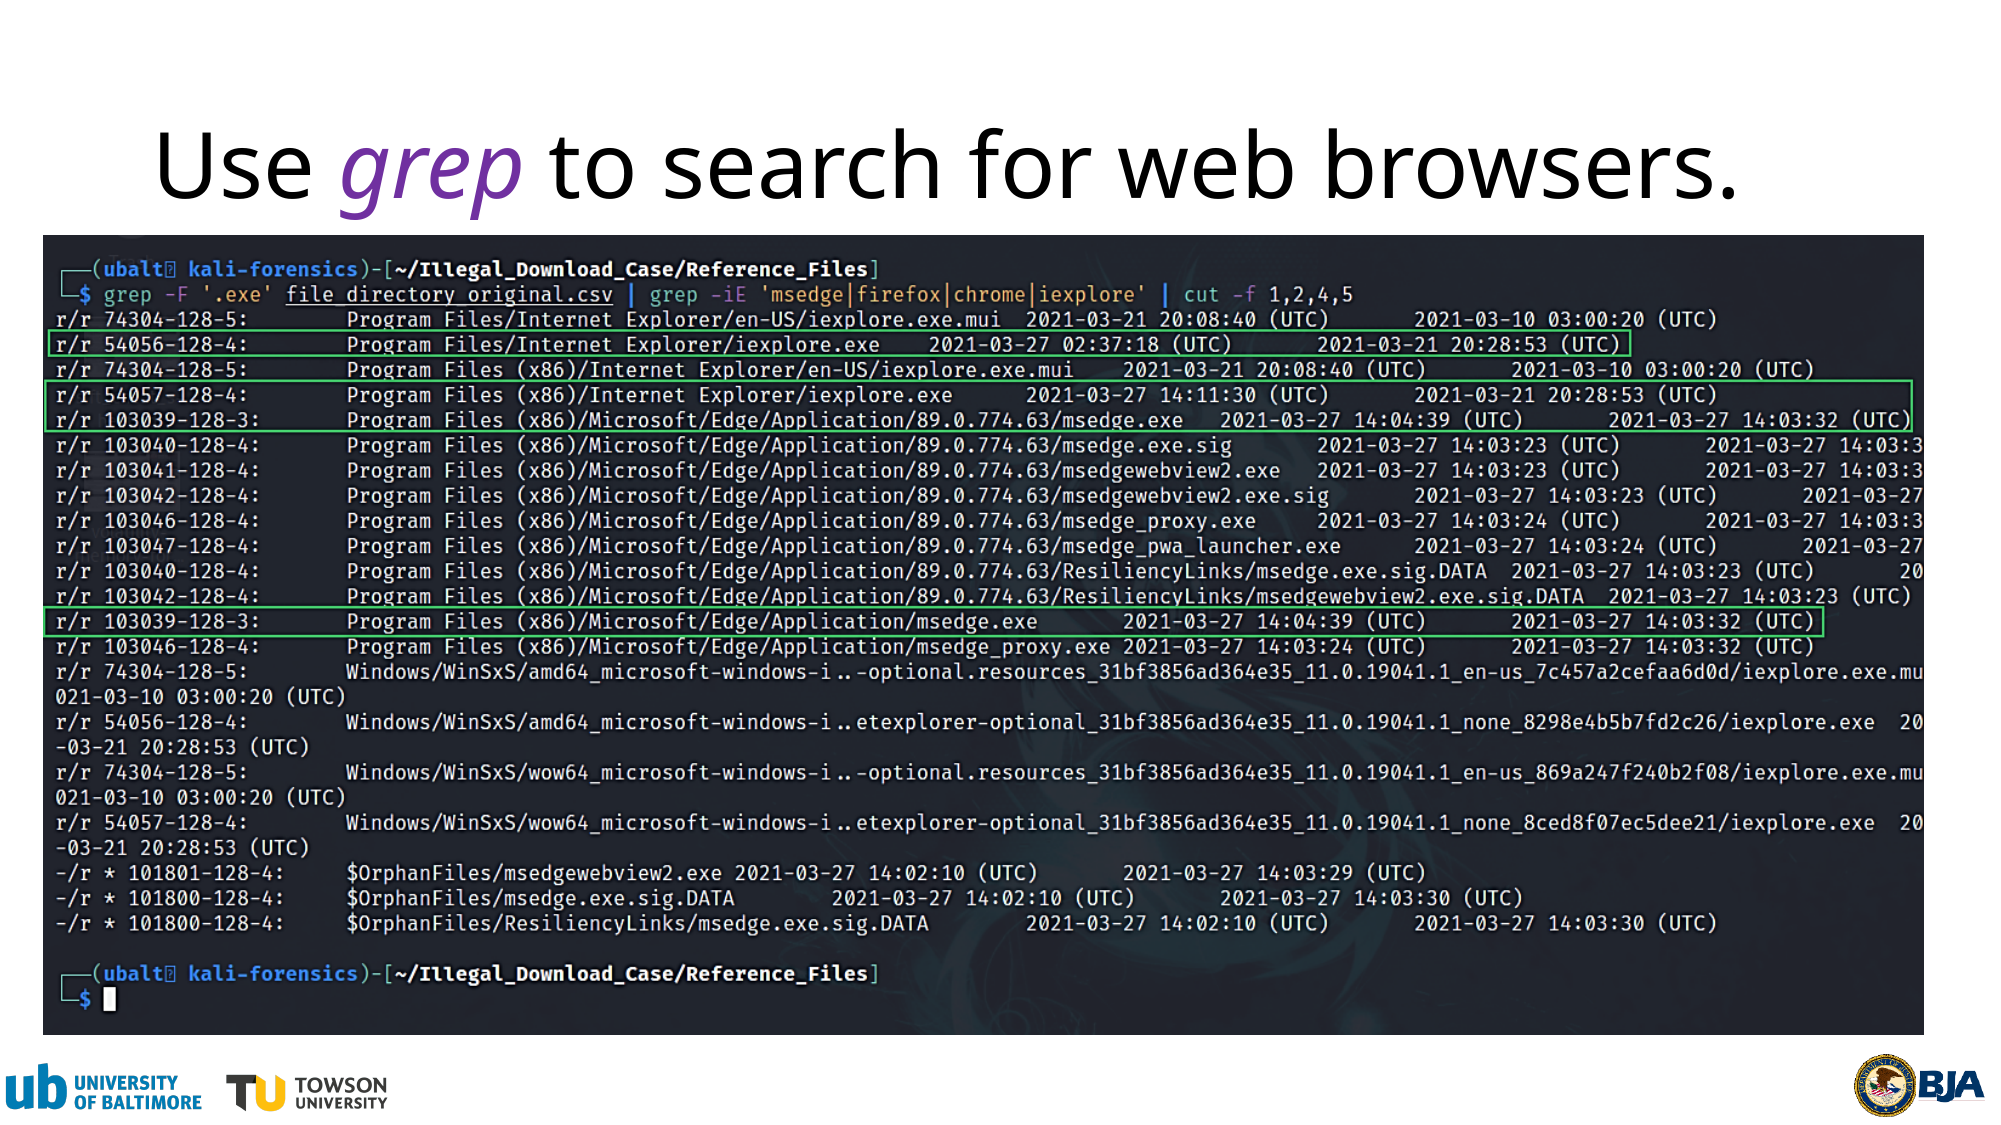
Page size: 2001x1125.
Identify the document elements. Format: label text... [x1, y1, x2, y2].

picture [0, 1031, 407, 1125]
title Use grep to search for web browsers. [137, 59, 1863, 235]
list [43, 235, 1924, 1035]
picture [1854, 1054, 1986, 1117]
